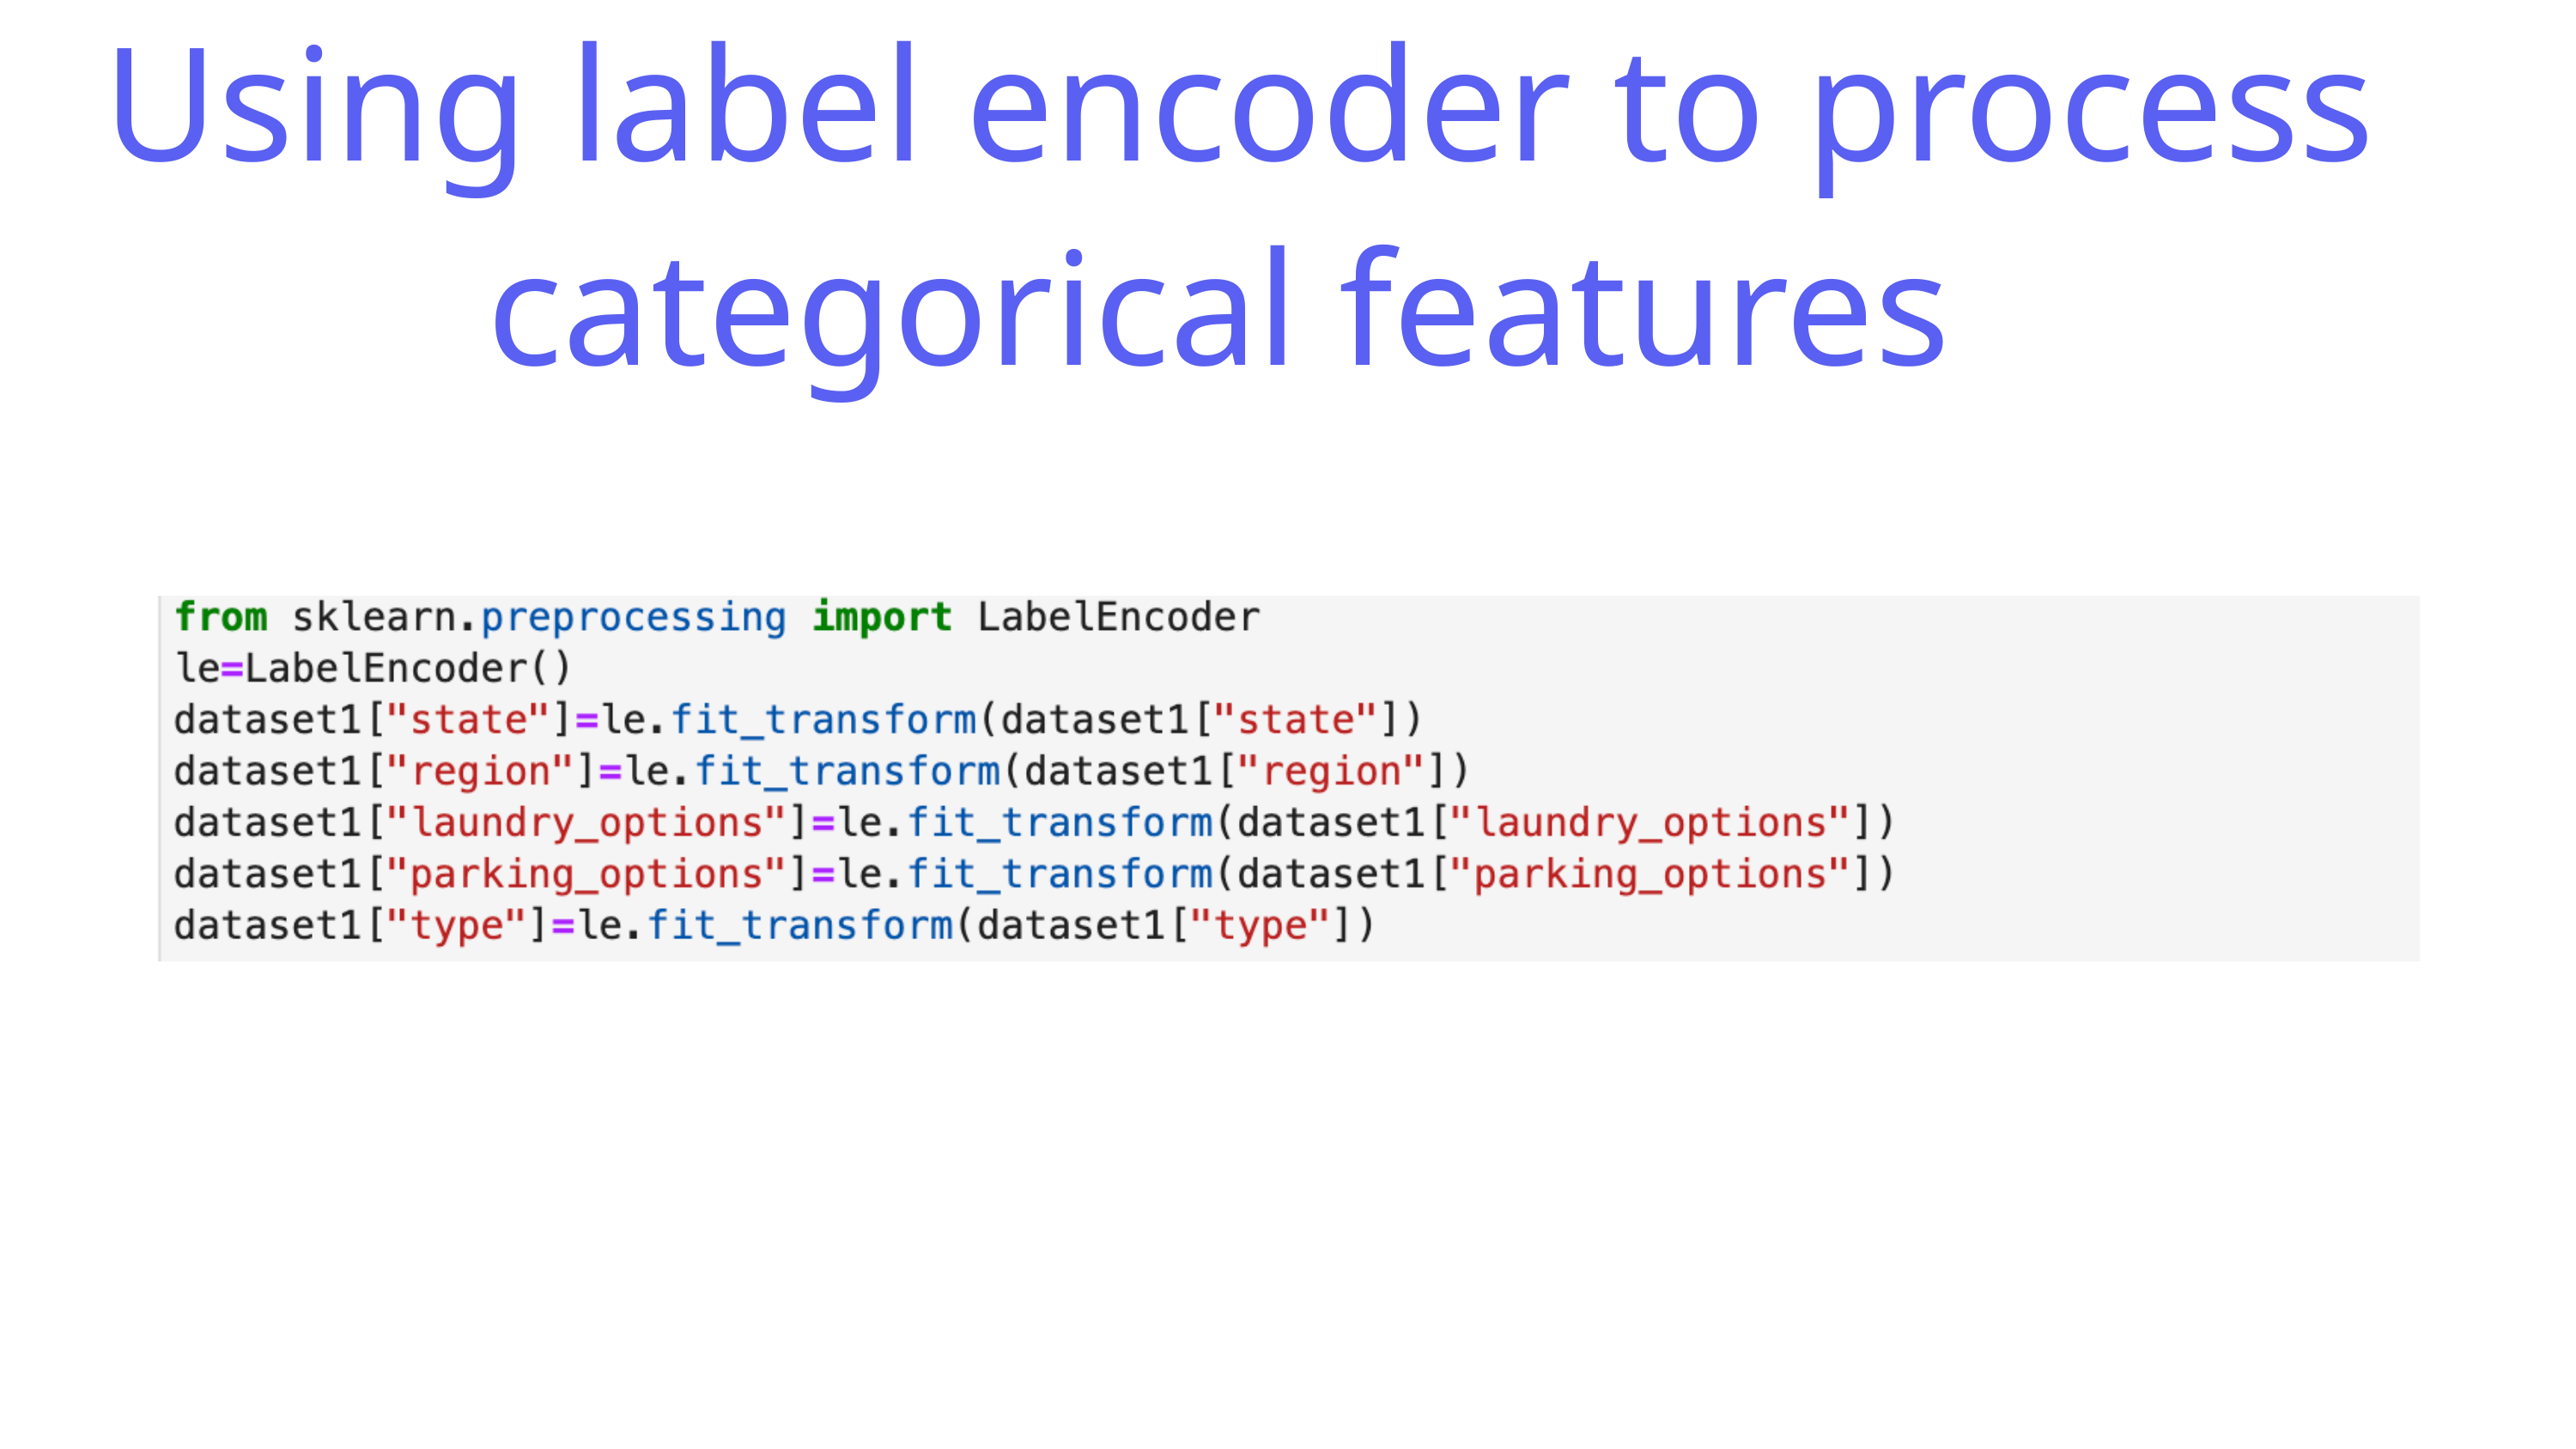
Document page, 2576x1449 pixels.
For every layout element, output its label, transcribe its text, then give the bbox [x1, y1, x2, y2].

picture [155, 595, 2421, 961]
text_box Using label encoder to process categorical features [0, 0, 2479, 397]
